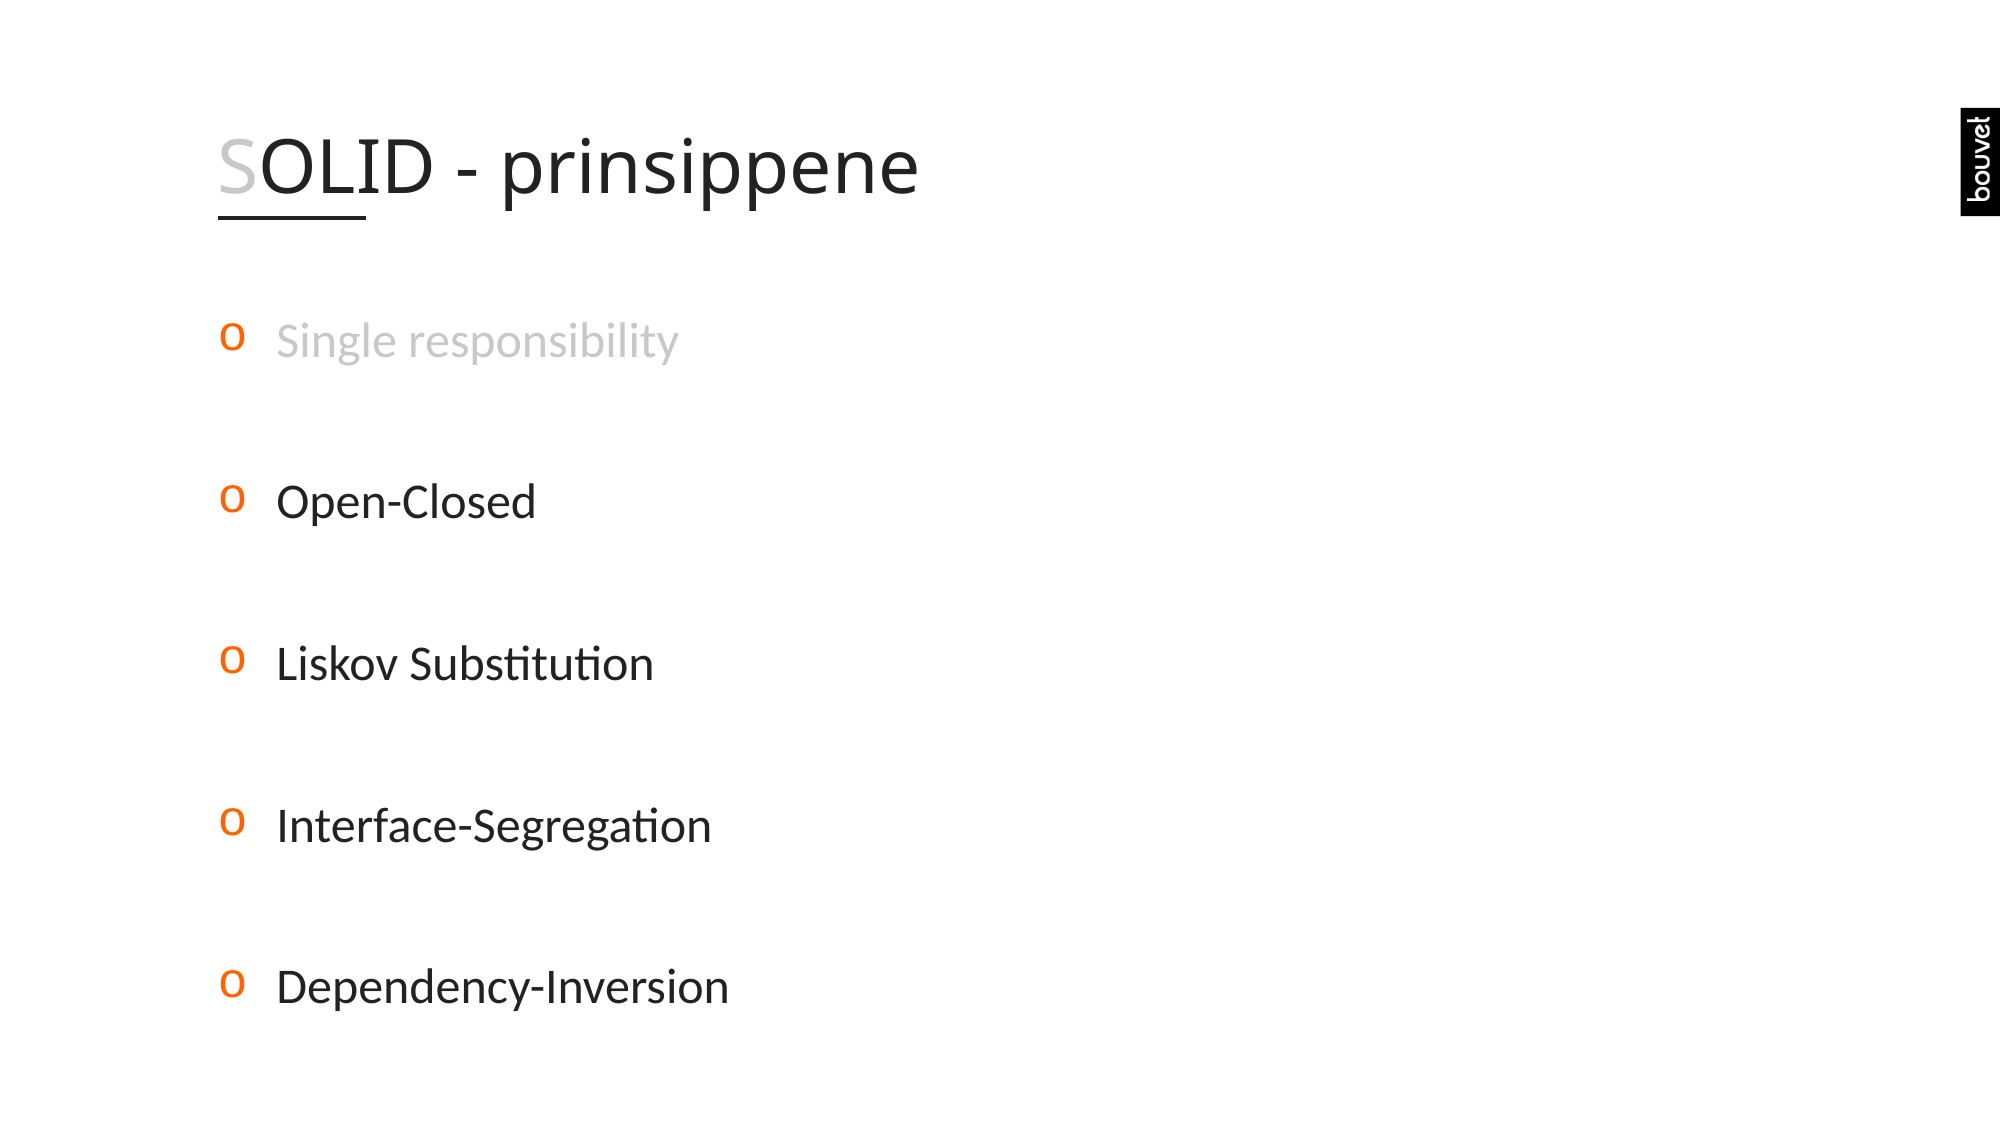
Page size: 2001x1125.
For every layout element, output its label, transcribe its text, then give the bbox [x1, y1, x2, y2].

list Single responsibility Open-Closed Liskov Substitution Interface-Segregation Dependency-Inversion [202, 299, 1578, 1014]
title SOLID - prinsippene [202, 59, 1867, 218]
